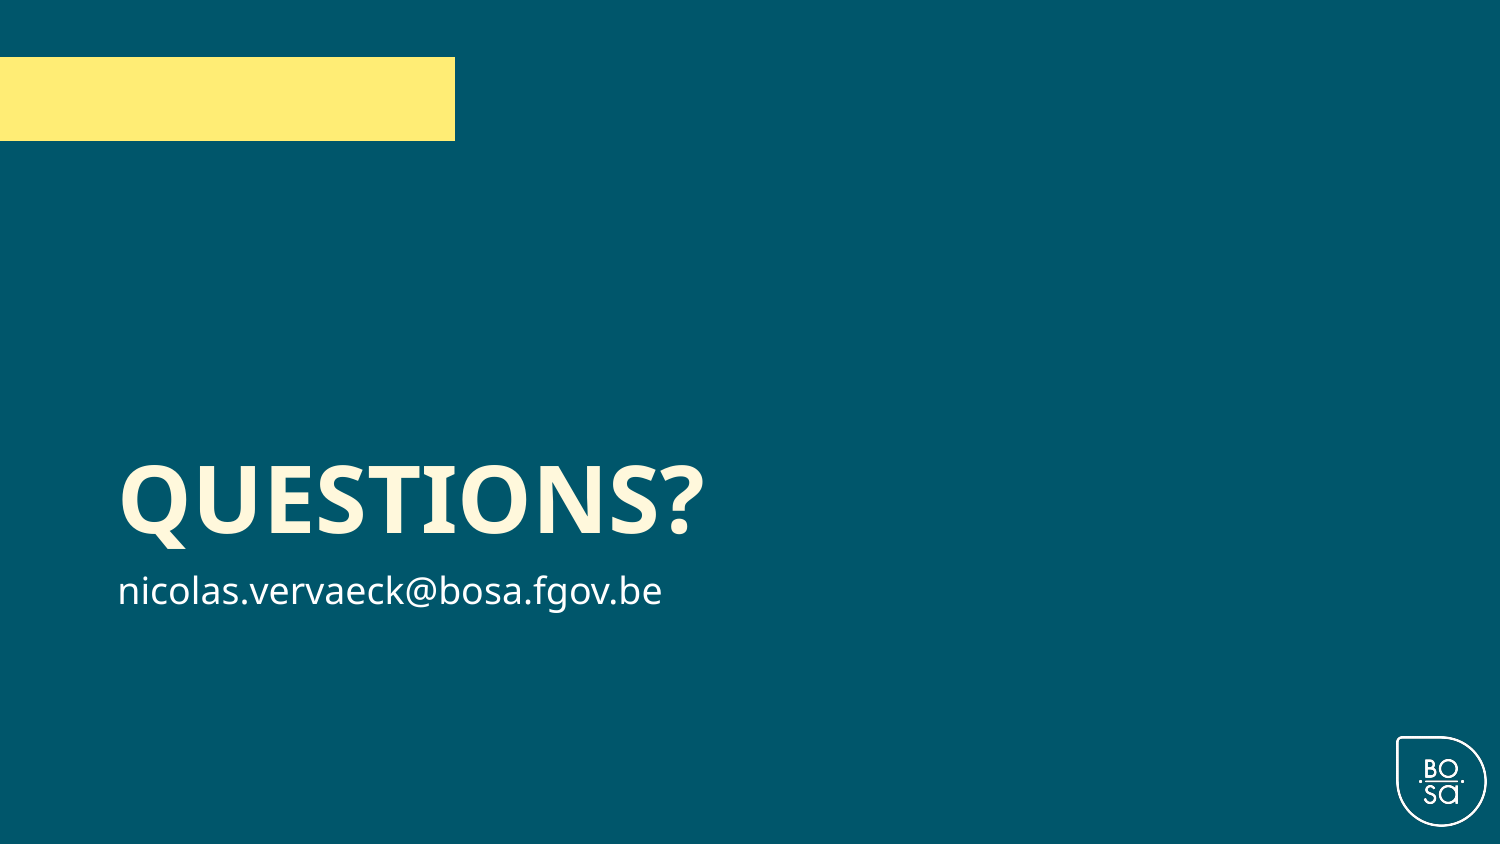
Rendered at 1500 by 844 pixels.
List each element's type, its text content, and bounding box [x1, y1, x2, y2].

picture [1397, 737, 1467, 807]
picture [1474, 767, 1486, 811]
picture [1426, 786, 1434, 791]
picture [1445, 764, 1457, 778]
title QUESTIONS? [102, 210, 1397, 562]
picture [1416, 817, 1426, 823]
picture [1468, 746, 1477, 755]
picture [1406, 808, 1415, 817]
picture [1427, 814, 1471, 826]
picture [1426, 760, 1436, 777]
picture [1441, 785, 1453, 790]
picture [1477, 756, 1483, 766]
picture [1425, 792, 1436, 804]
list nicolas.vervaeck@bosa.fgov.be [102, 564, 1397, 737]
picture [1441, 760, 1453, 764]
